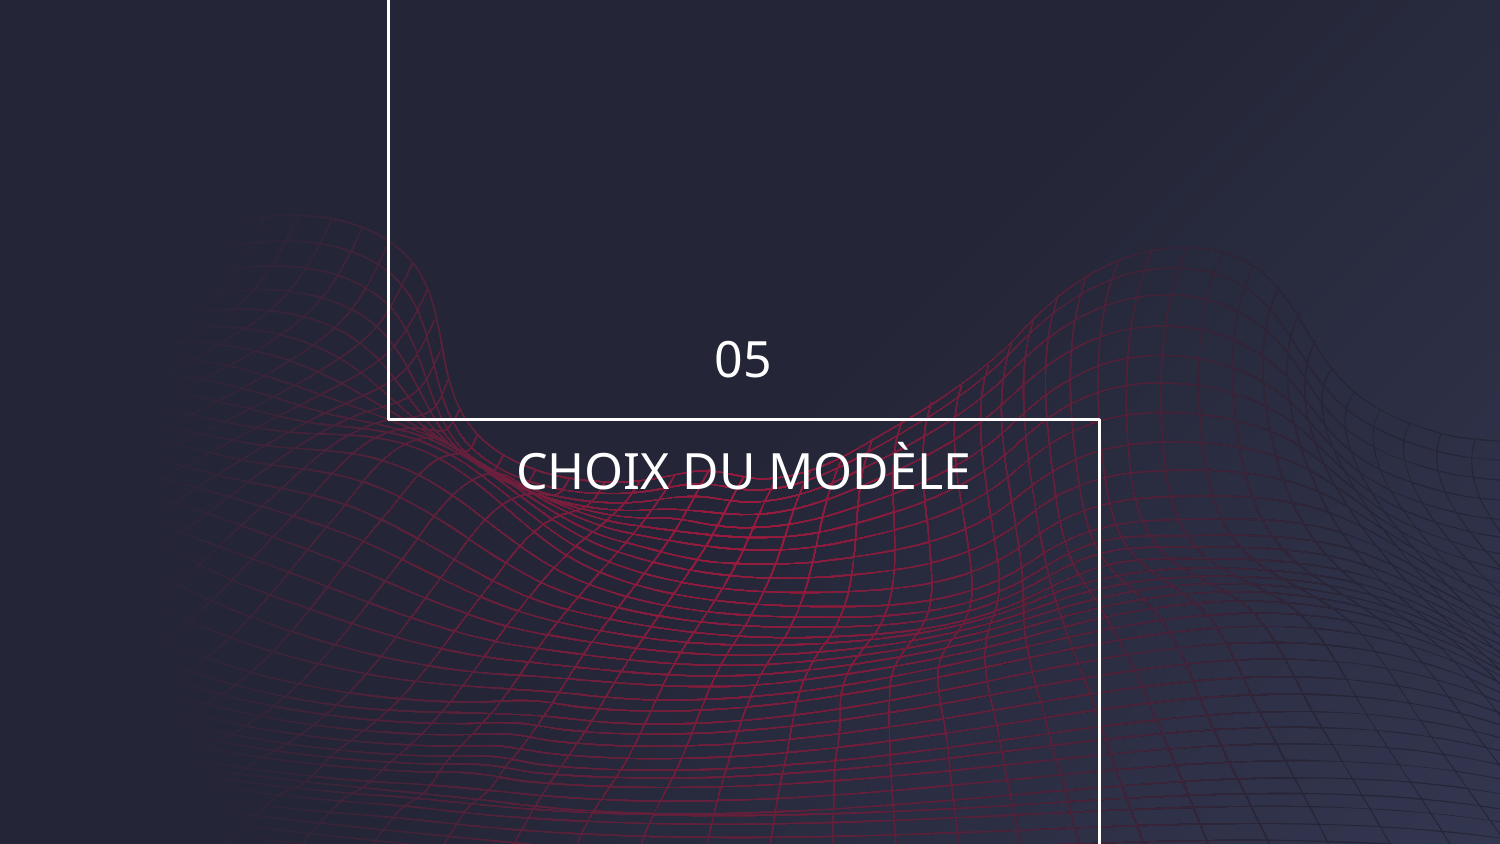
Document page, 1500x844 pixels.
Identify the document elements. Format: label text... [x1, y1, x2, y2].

title 05 [642, 312, 845, 387]
title CHOIX DU MODÈLE [473, 438, 1014, 515]
